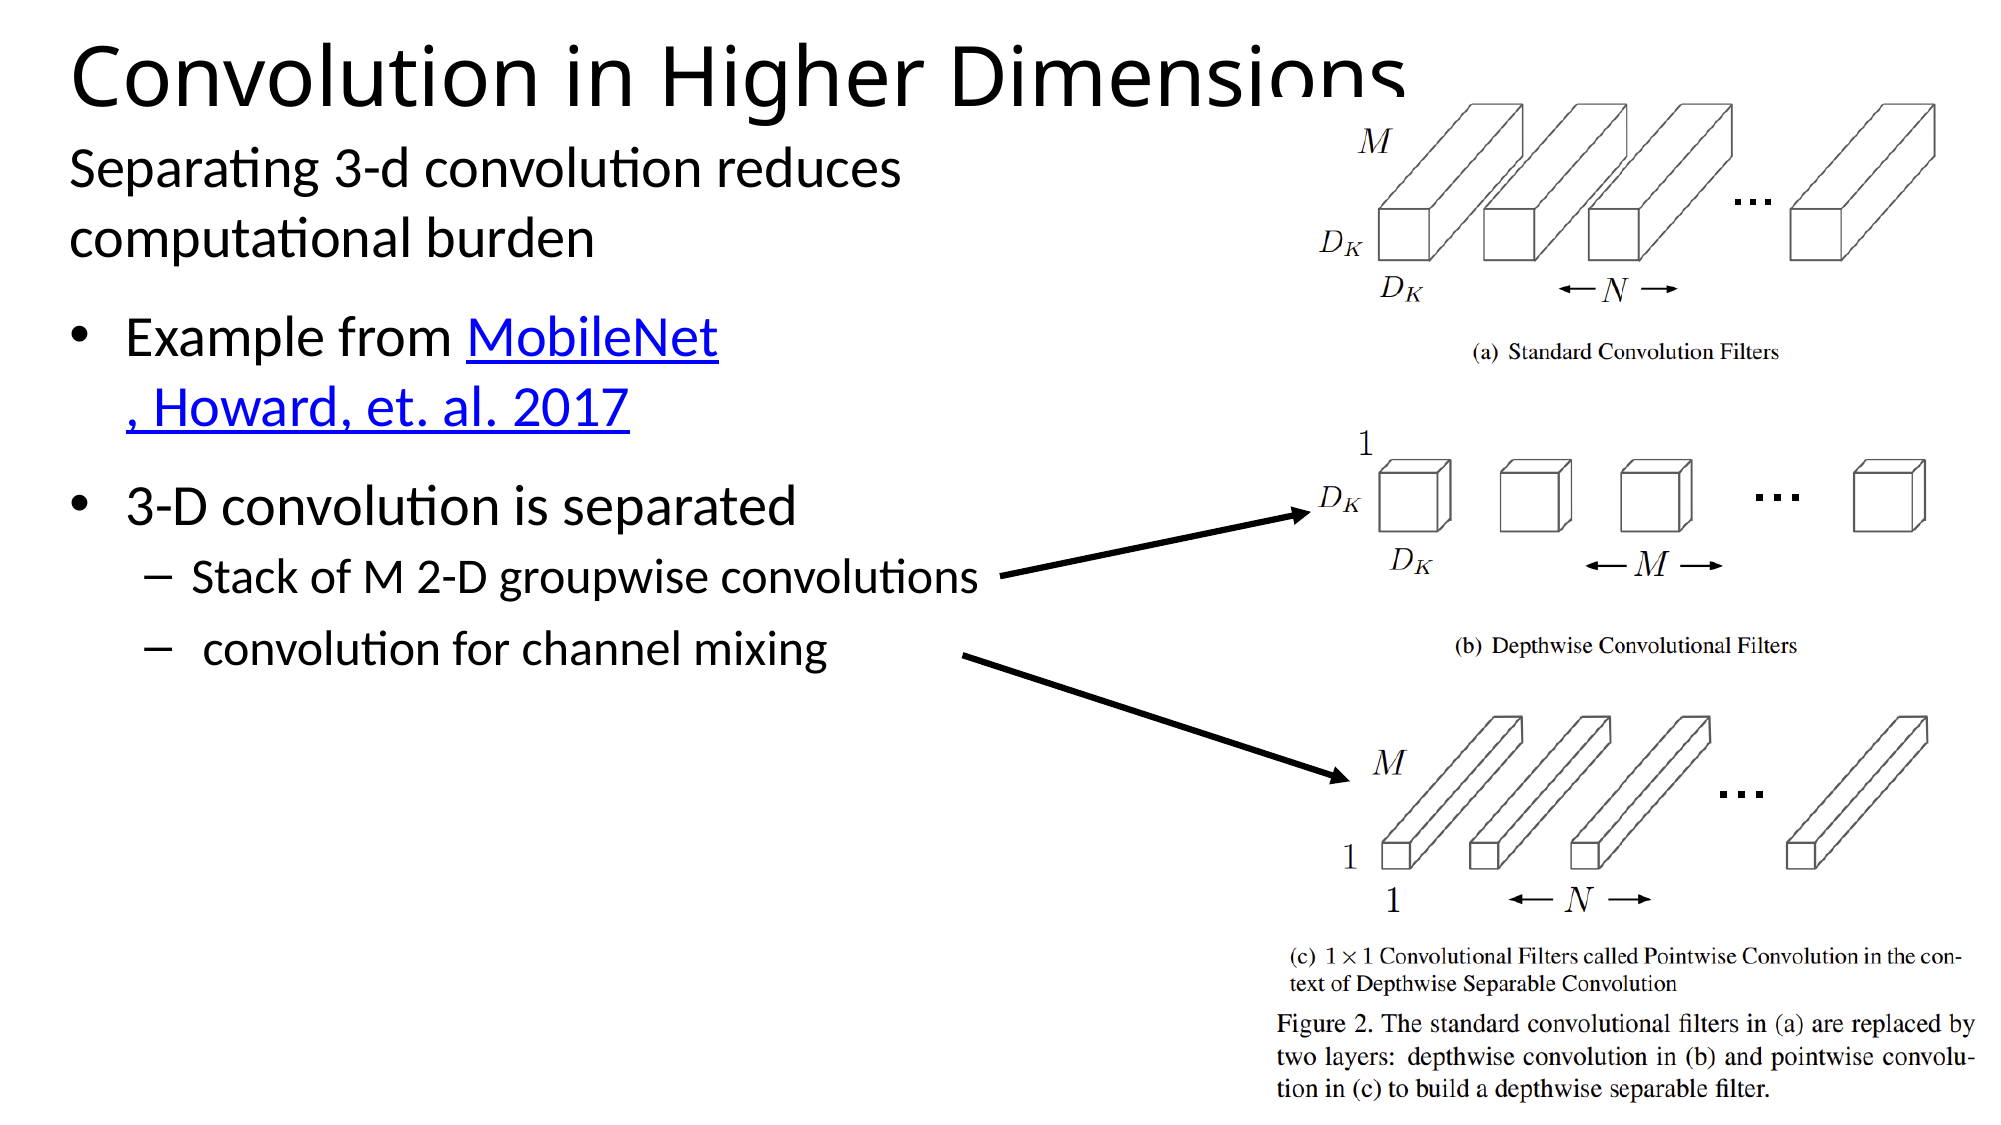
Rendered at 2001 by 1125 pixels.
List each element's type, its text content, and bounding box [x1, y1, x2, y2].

picture [1269, 96, 1976, 1113]
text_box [999, 511, 1312, 577]
title Convolution in Higher Dimensions [54, 34, 1966, 146]
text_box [962, 654, 1351, 782]
